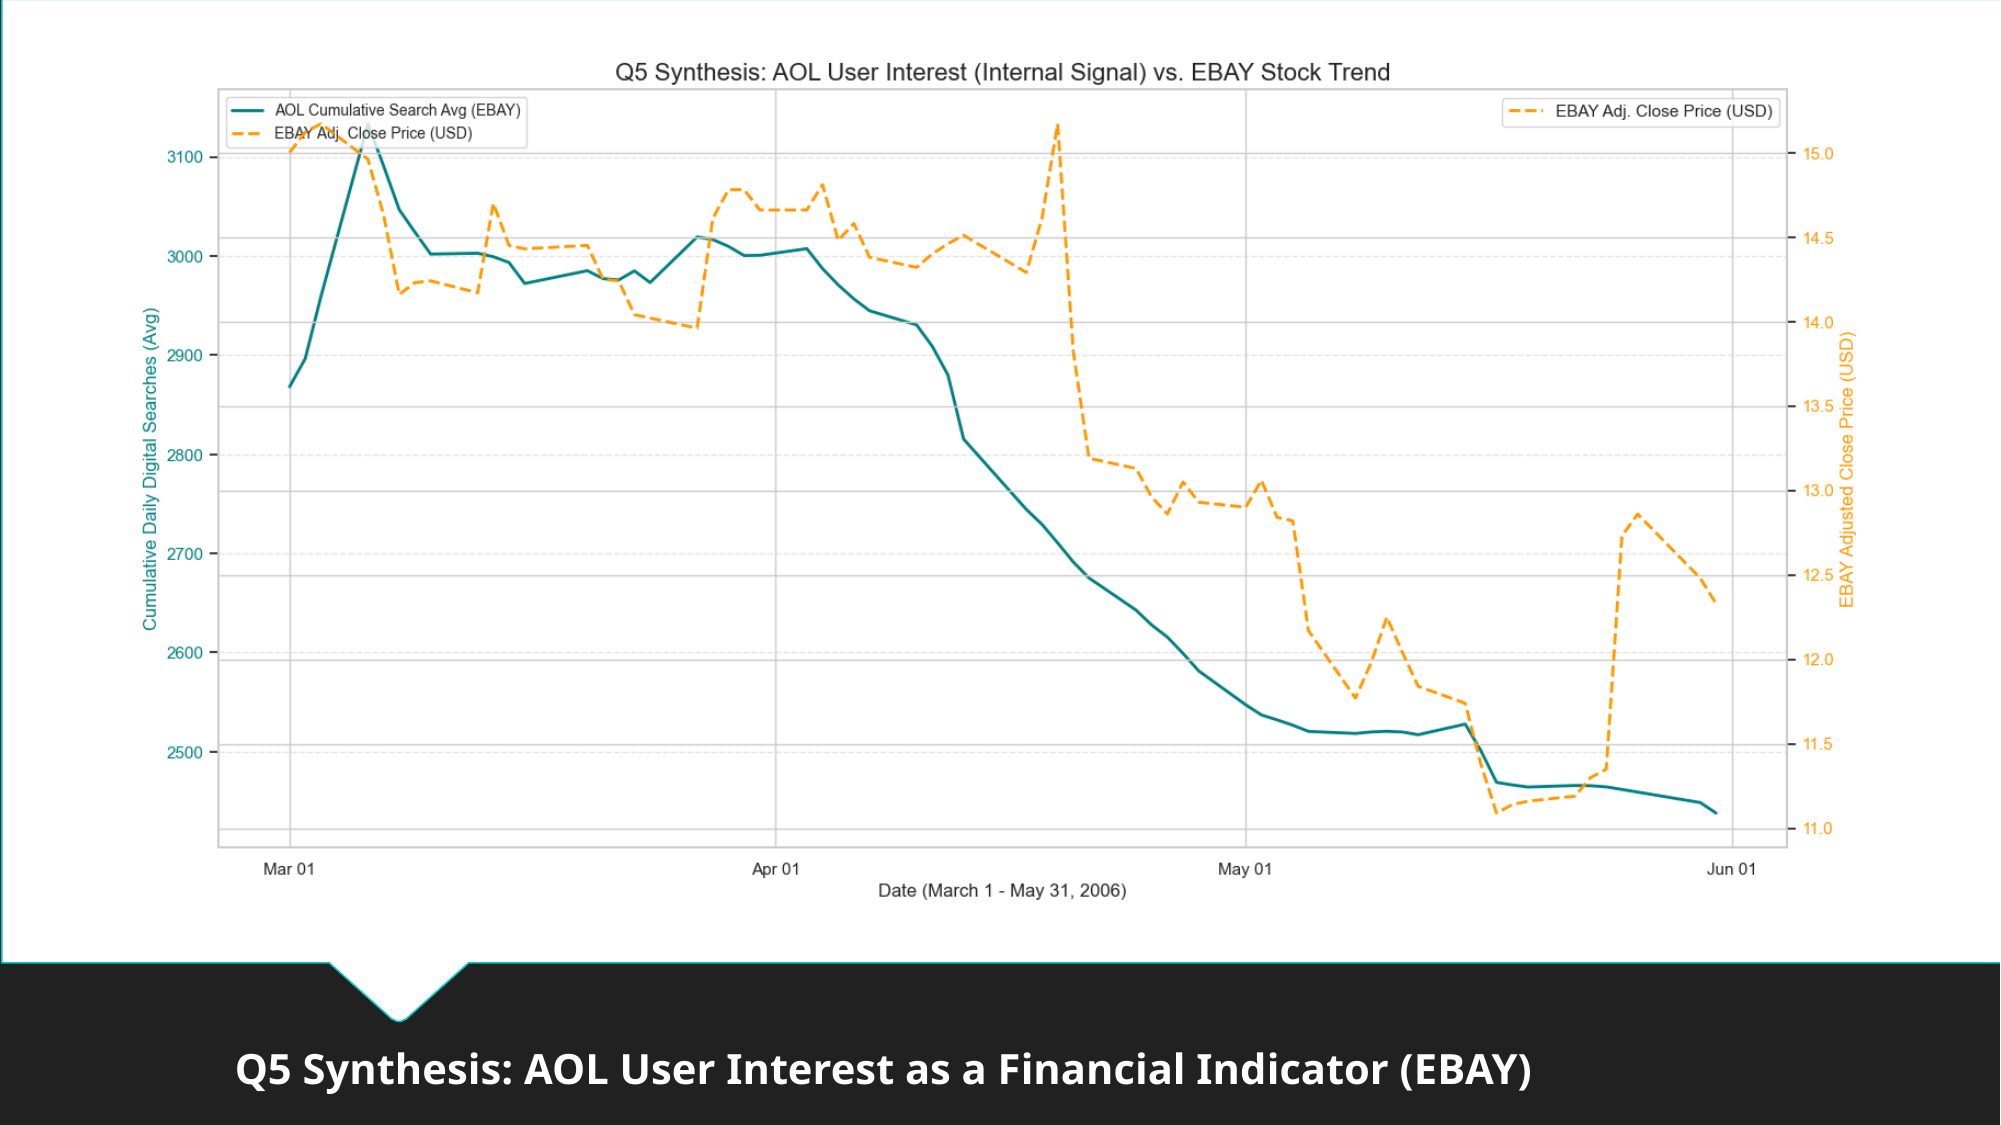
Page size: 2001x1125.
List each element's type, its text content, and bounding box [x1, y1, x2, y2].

picture [133, 52, 1867, 911]
text_box [1, 0, 2000, 1023]
text_box Q5 Synthesis: AOL User Interest as a Financial Indicator (EBAY) [219, 1034, 1560, 1100]
